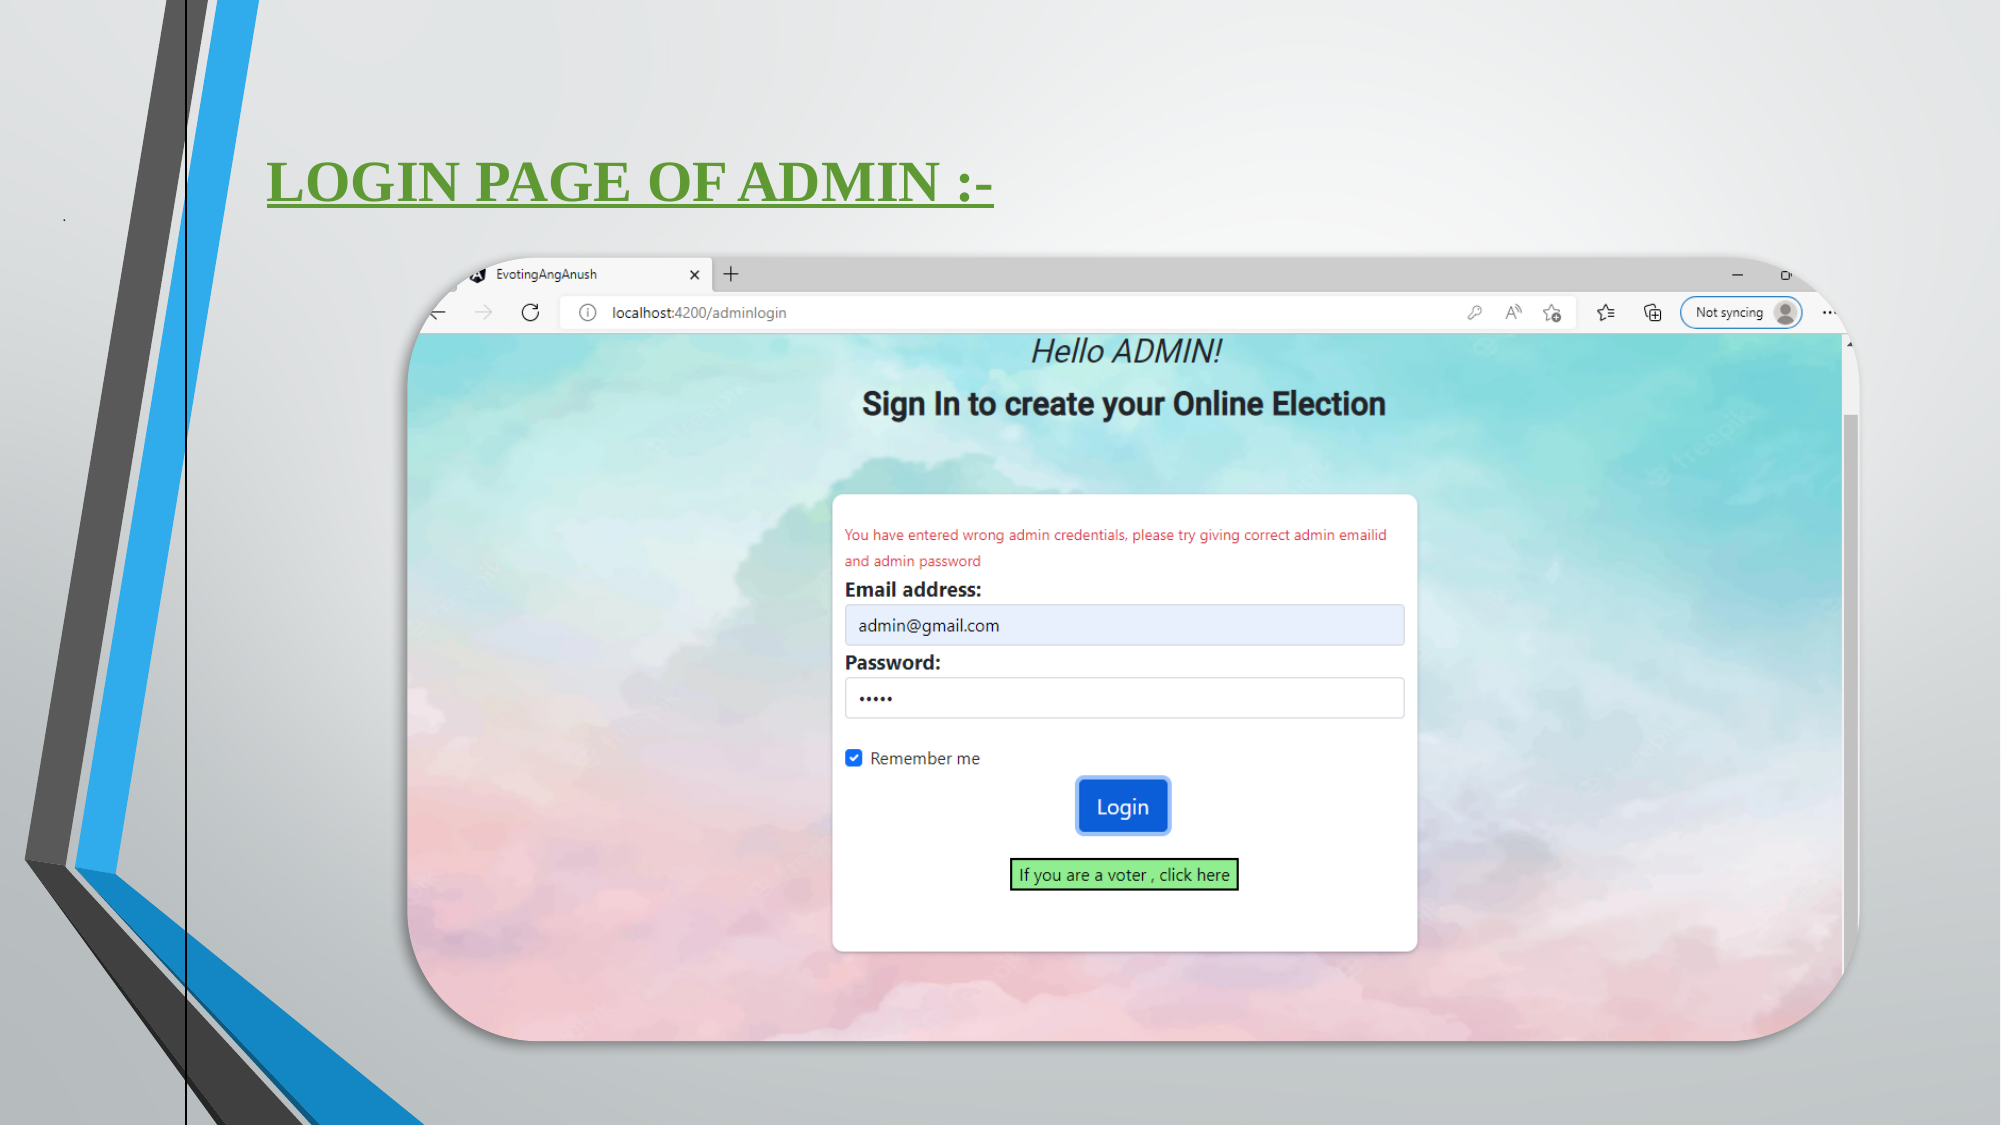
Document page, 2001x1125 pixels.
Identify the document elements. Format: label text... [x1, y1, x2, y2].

picture [407, 257, 1860, 1042]
title Login page of admin :- [266, 55, 1930, 221]
